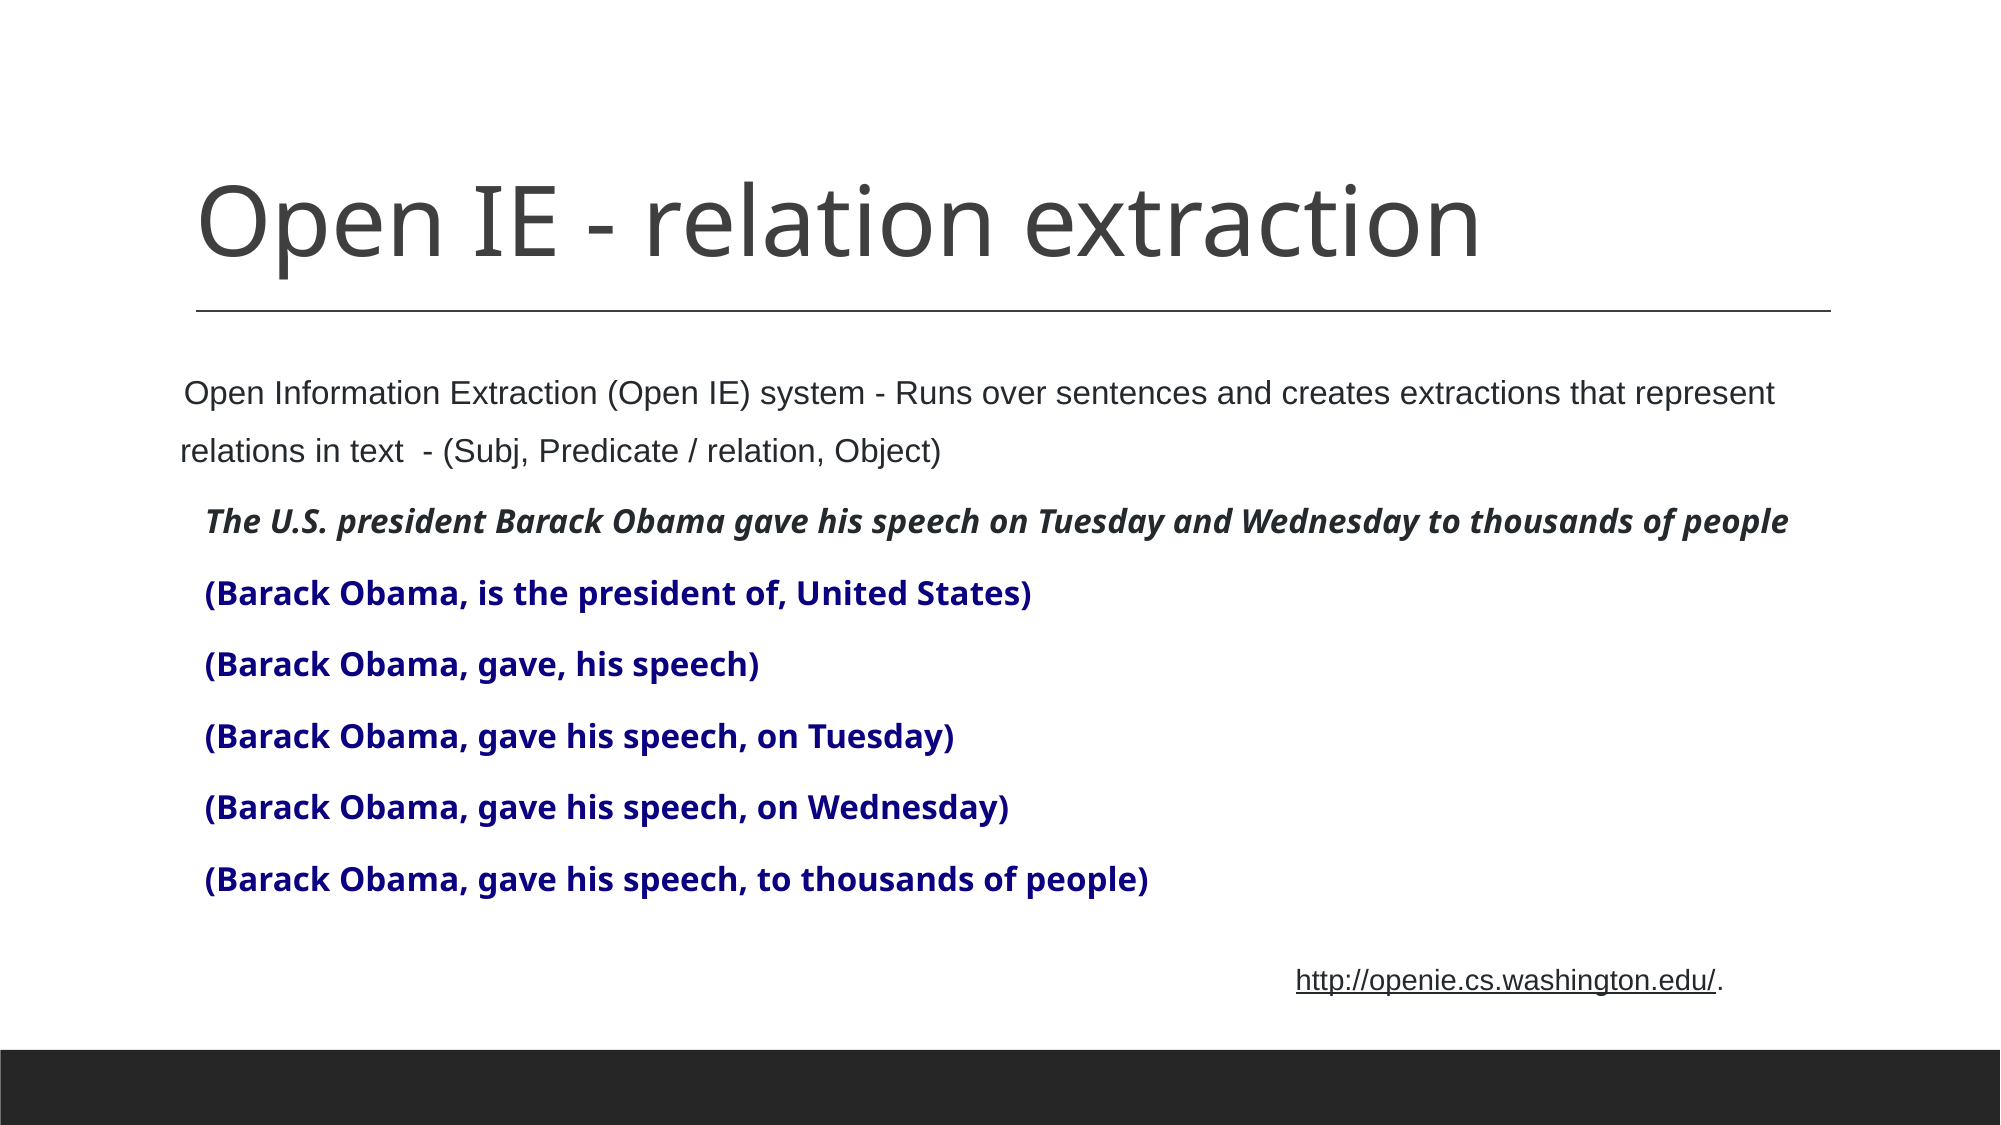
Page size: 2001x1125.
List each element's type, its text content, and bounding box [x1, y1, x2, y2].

title Open IE - relation extraction [180, 47, 1830, 285]
text_box http://openie.cs.washington.edu/. [1280, 946, 1773, 1012]
list Open Information Extraction (Open IE) system - Runs over sentences and creates extractions that represent relations in text - (Subj, Predicate / relation, Object) The U.S. president Barack Obama gave his speech on Tuesday and Wednesday to thousands of people (Barack Obama, is the president of, United States) (Barack Obama, gave, his speech) (Barack Obama, gave his speech, on Tuesday) (Barack Obama, gave his speech, on Wednesday) (Barack Obama, gave his speech, to thousands of people) [180, 345, 1830, 963]
